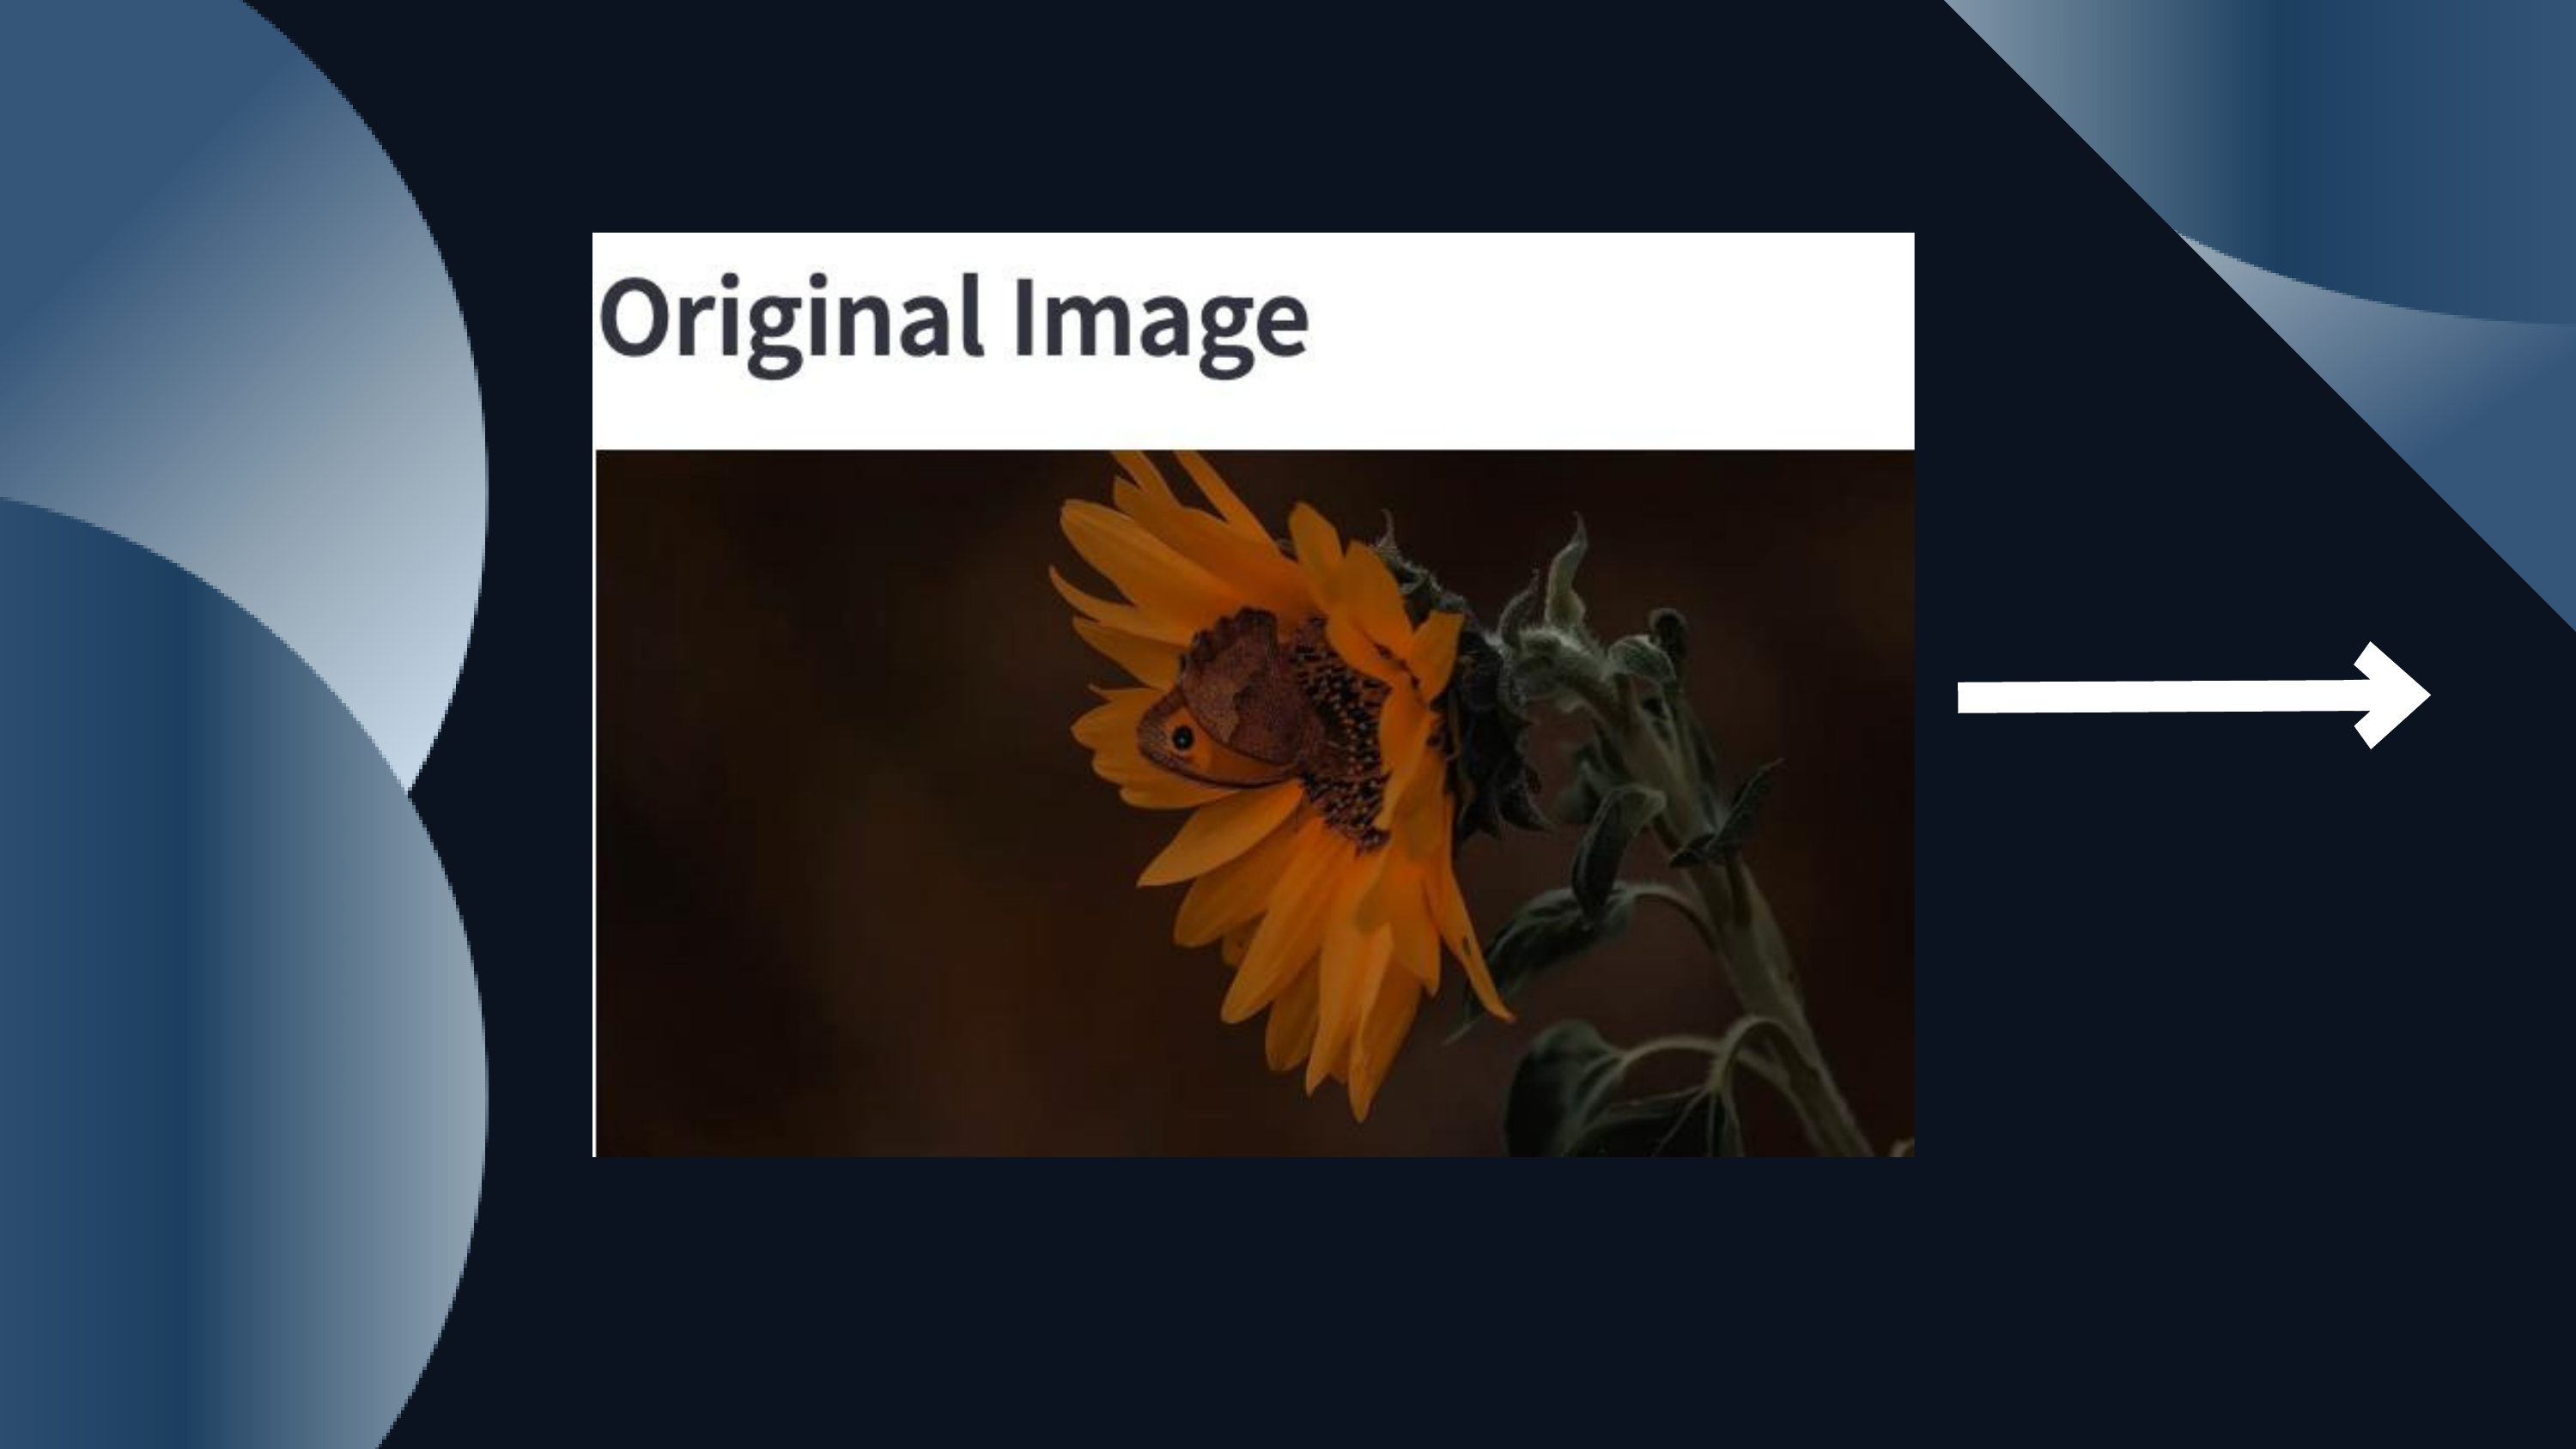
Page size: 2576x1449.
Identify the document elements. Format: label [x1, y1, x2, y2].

text_box [1943, 0, 2576, 633]
text_box [1958, 688, 2432, 701]
text_box [592, 233, 1915, 1157]
text_box [0, 0, 489, 1449]
